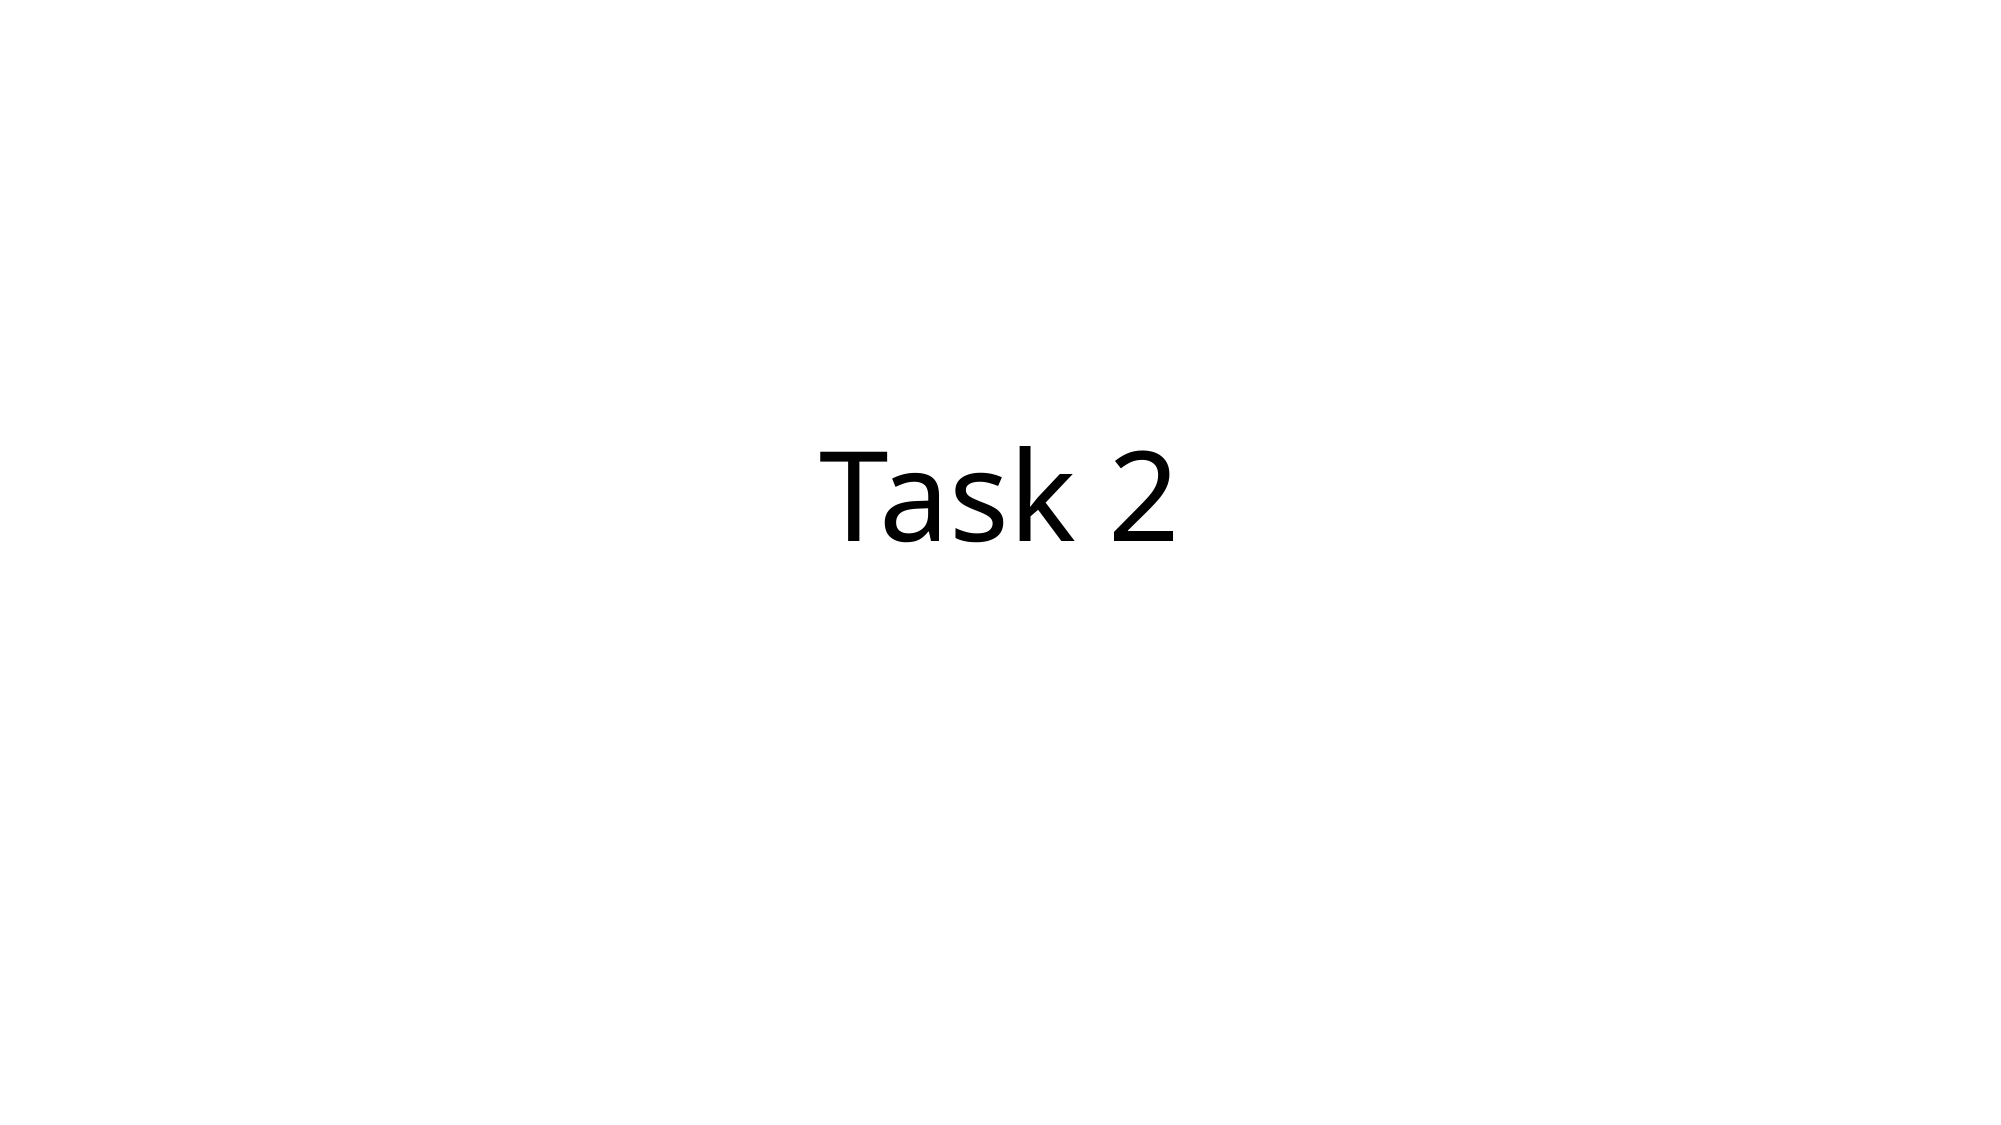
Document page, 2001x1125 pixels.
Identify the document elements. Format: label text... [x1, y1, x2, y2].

title Task 2 [249, 184, 1750, 576]
